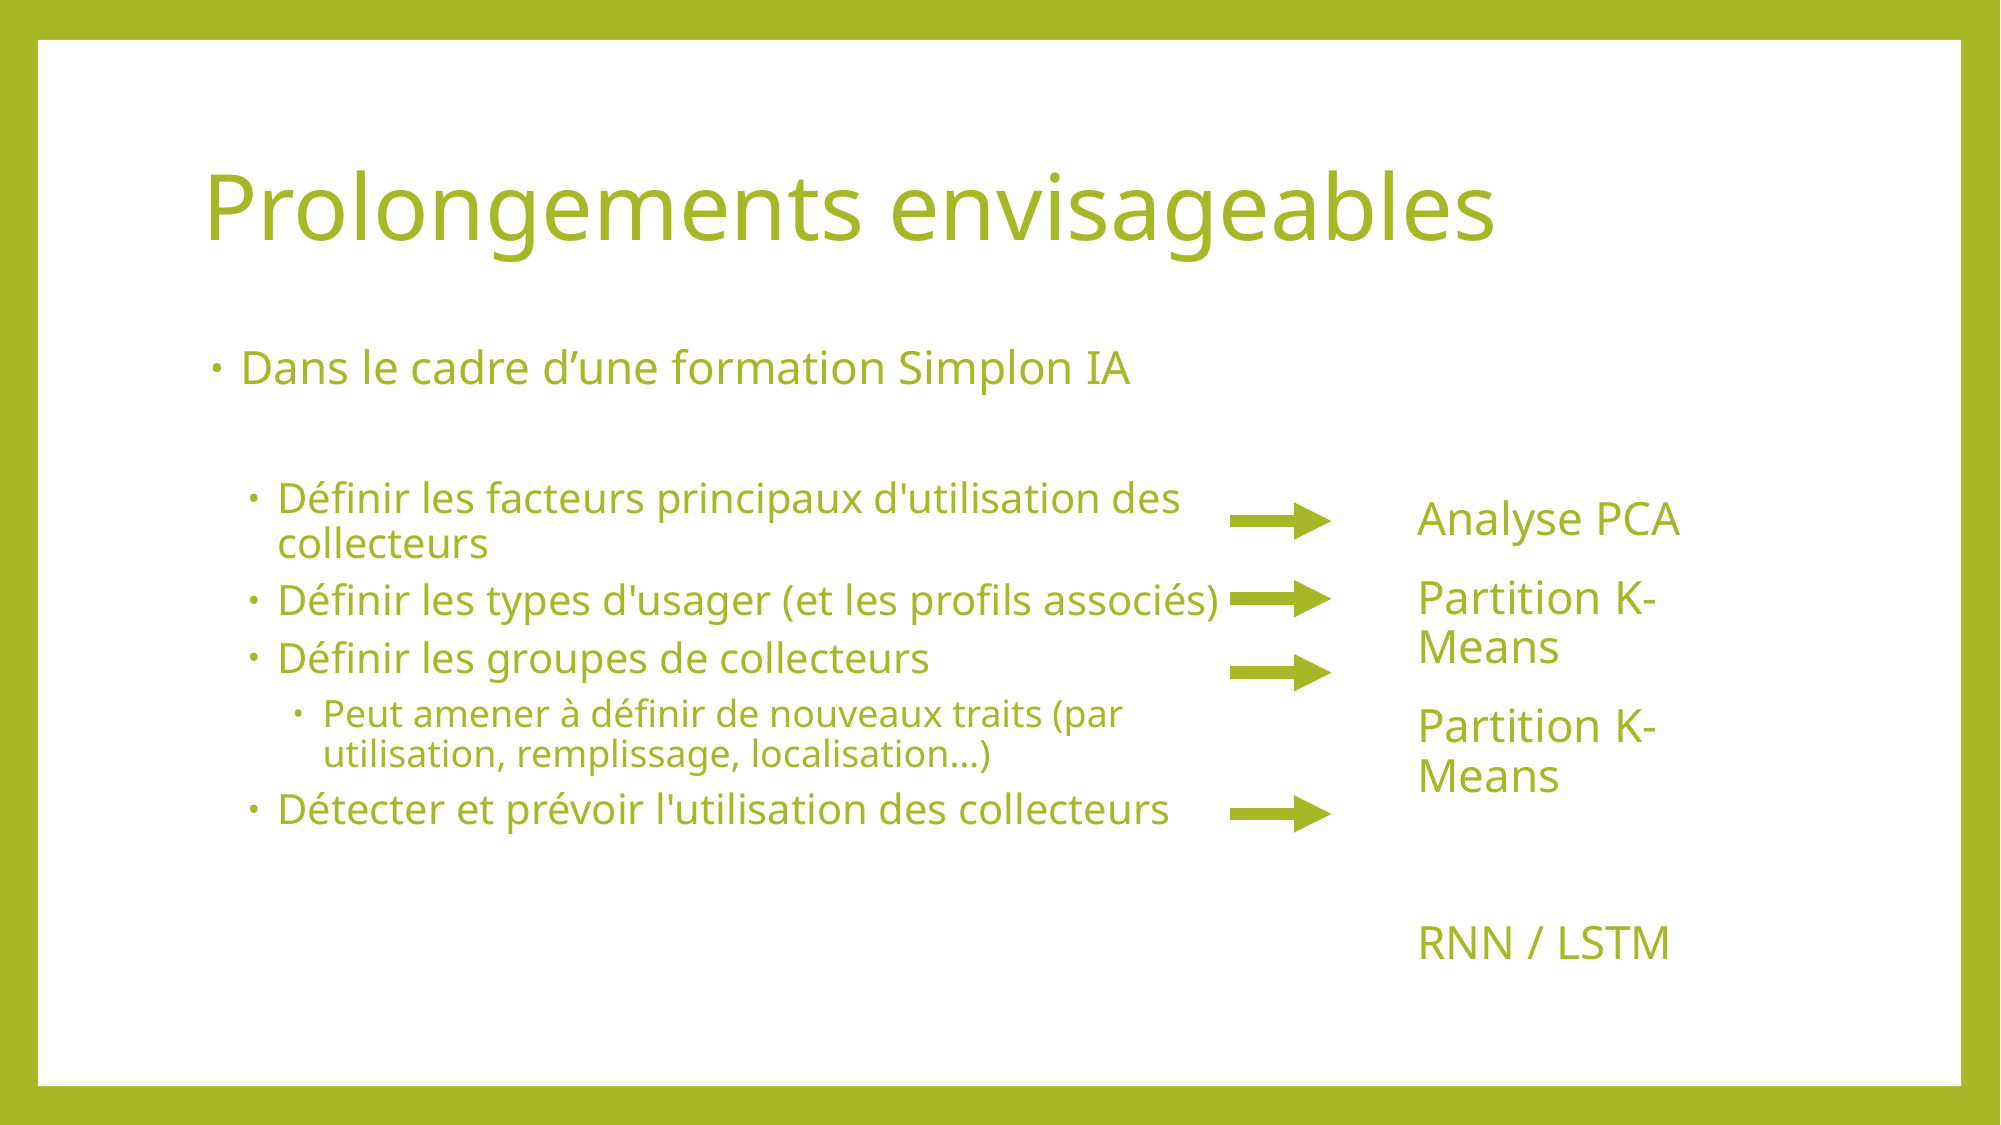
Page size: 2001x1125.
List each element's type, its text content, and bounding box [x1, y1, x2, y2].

text_box Analyse PCA Partition K-Means Partition K-Means RNN / LSTM [1394, 404, 1797, 1068]
title Prolongements envisageables [187, 99, 1808, 323]
list Dans le cadre d’une formation Simplon IA Définir les facteurs principaux d'utilisation des collecteurs Définir les types d'usager (et les profils associés) Définir les groupes de collecteurs Peut amener à définir de nouveaux traits (par utilisation, remplissage, localisation…) Détecter et prévoir l'utilisation des collecteurs [187, 337, 1257, 1000]
